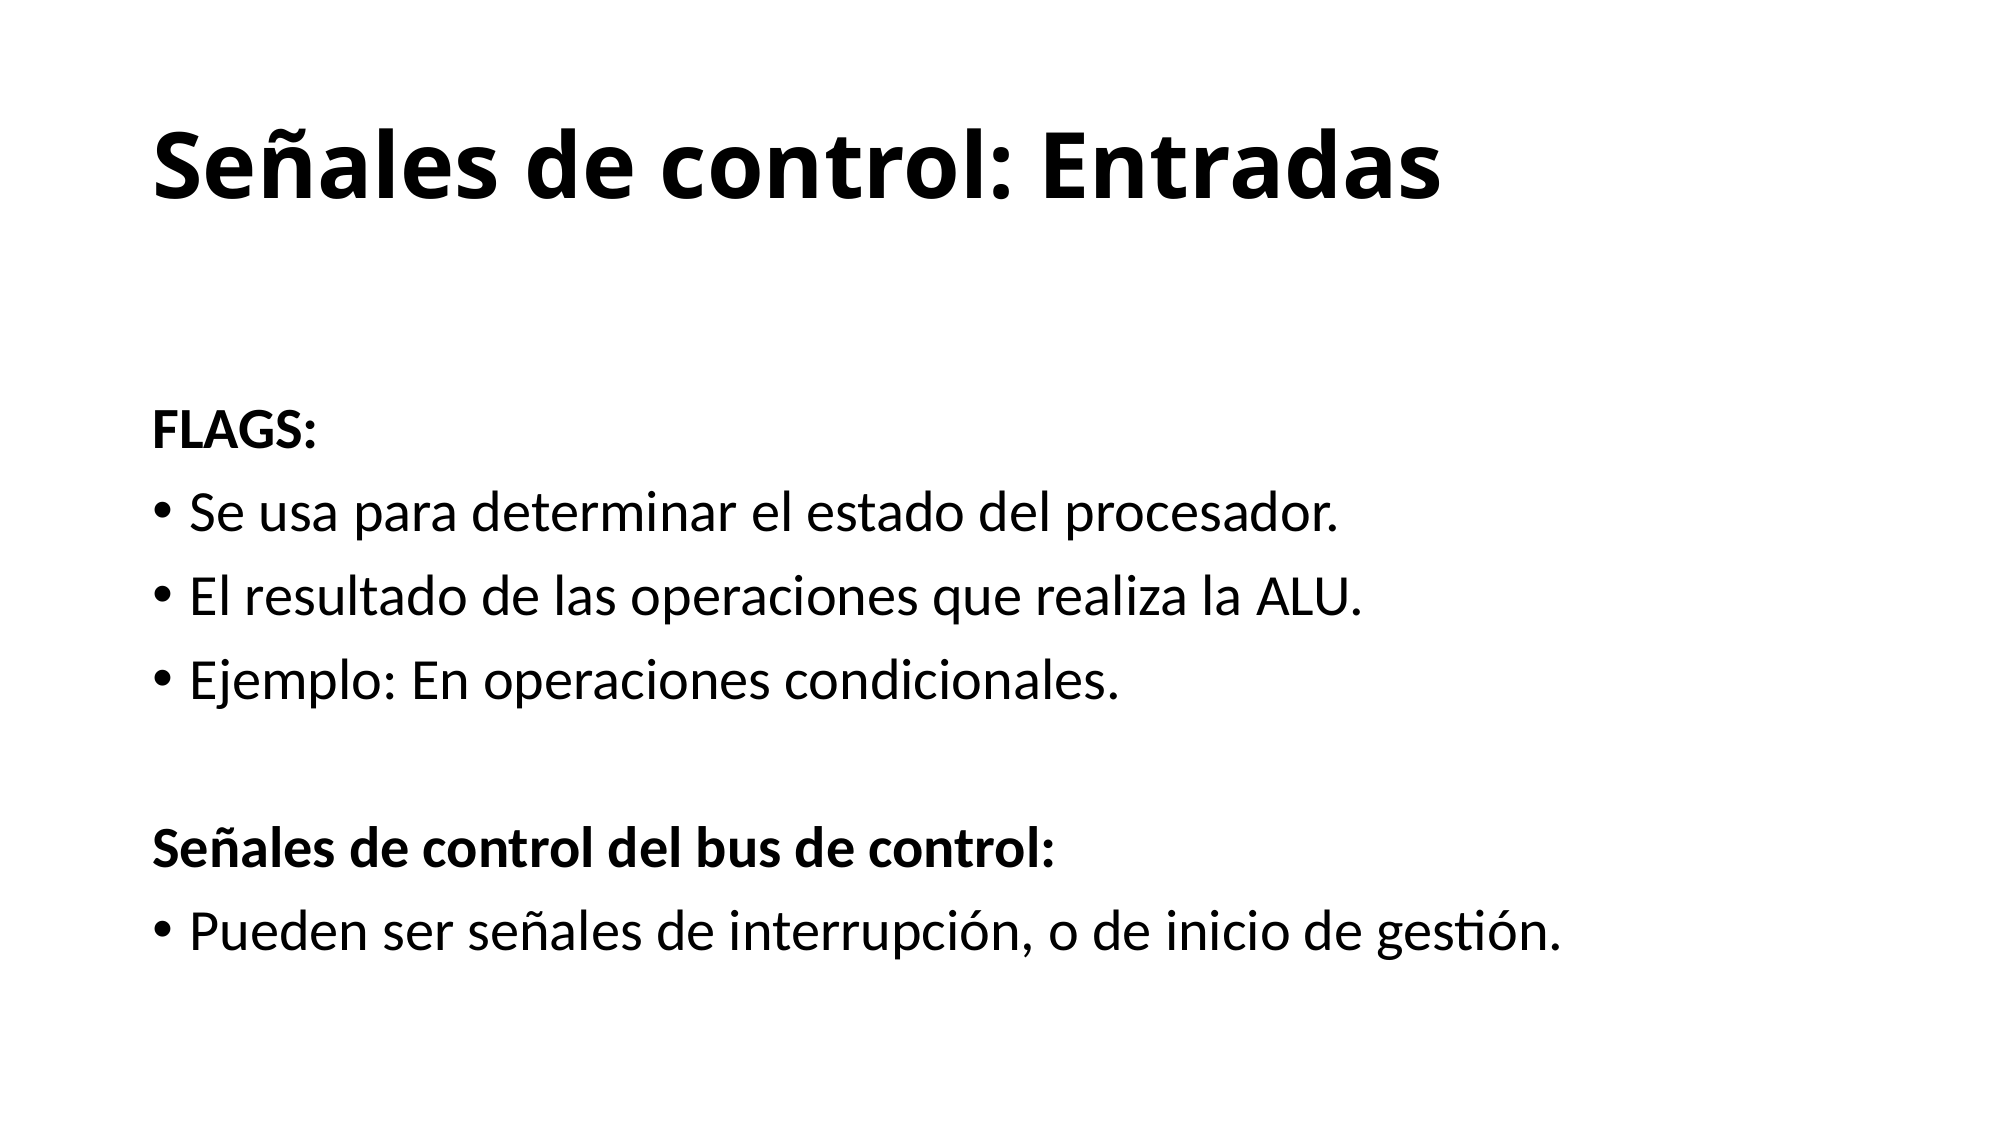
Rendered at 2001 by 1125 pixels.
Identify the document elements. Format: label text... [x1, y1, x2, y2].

list FLAGS: Se usa para determinar el estado del procesador. El resultado de las operaciones que realiza la ALU. Ejemplo: En operaciones condicionales. Señales de control del bus de control: Pueden ser señales de interrupción, o de inicio de gestión. [137, 299, 1863, 1014]
title Señales de control: Entradas [137, 59, 1863, 278]
